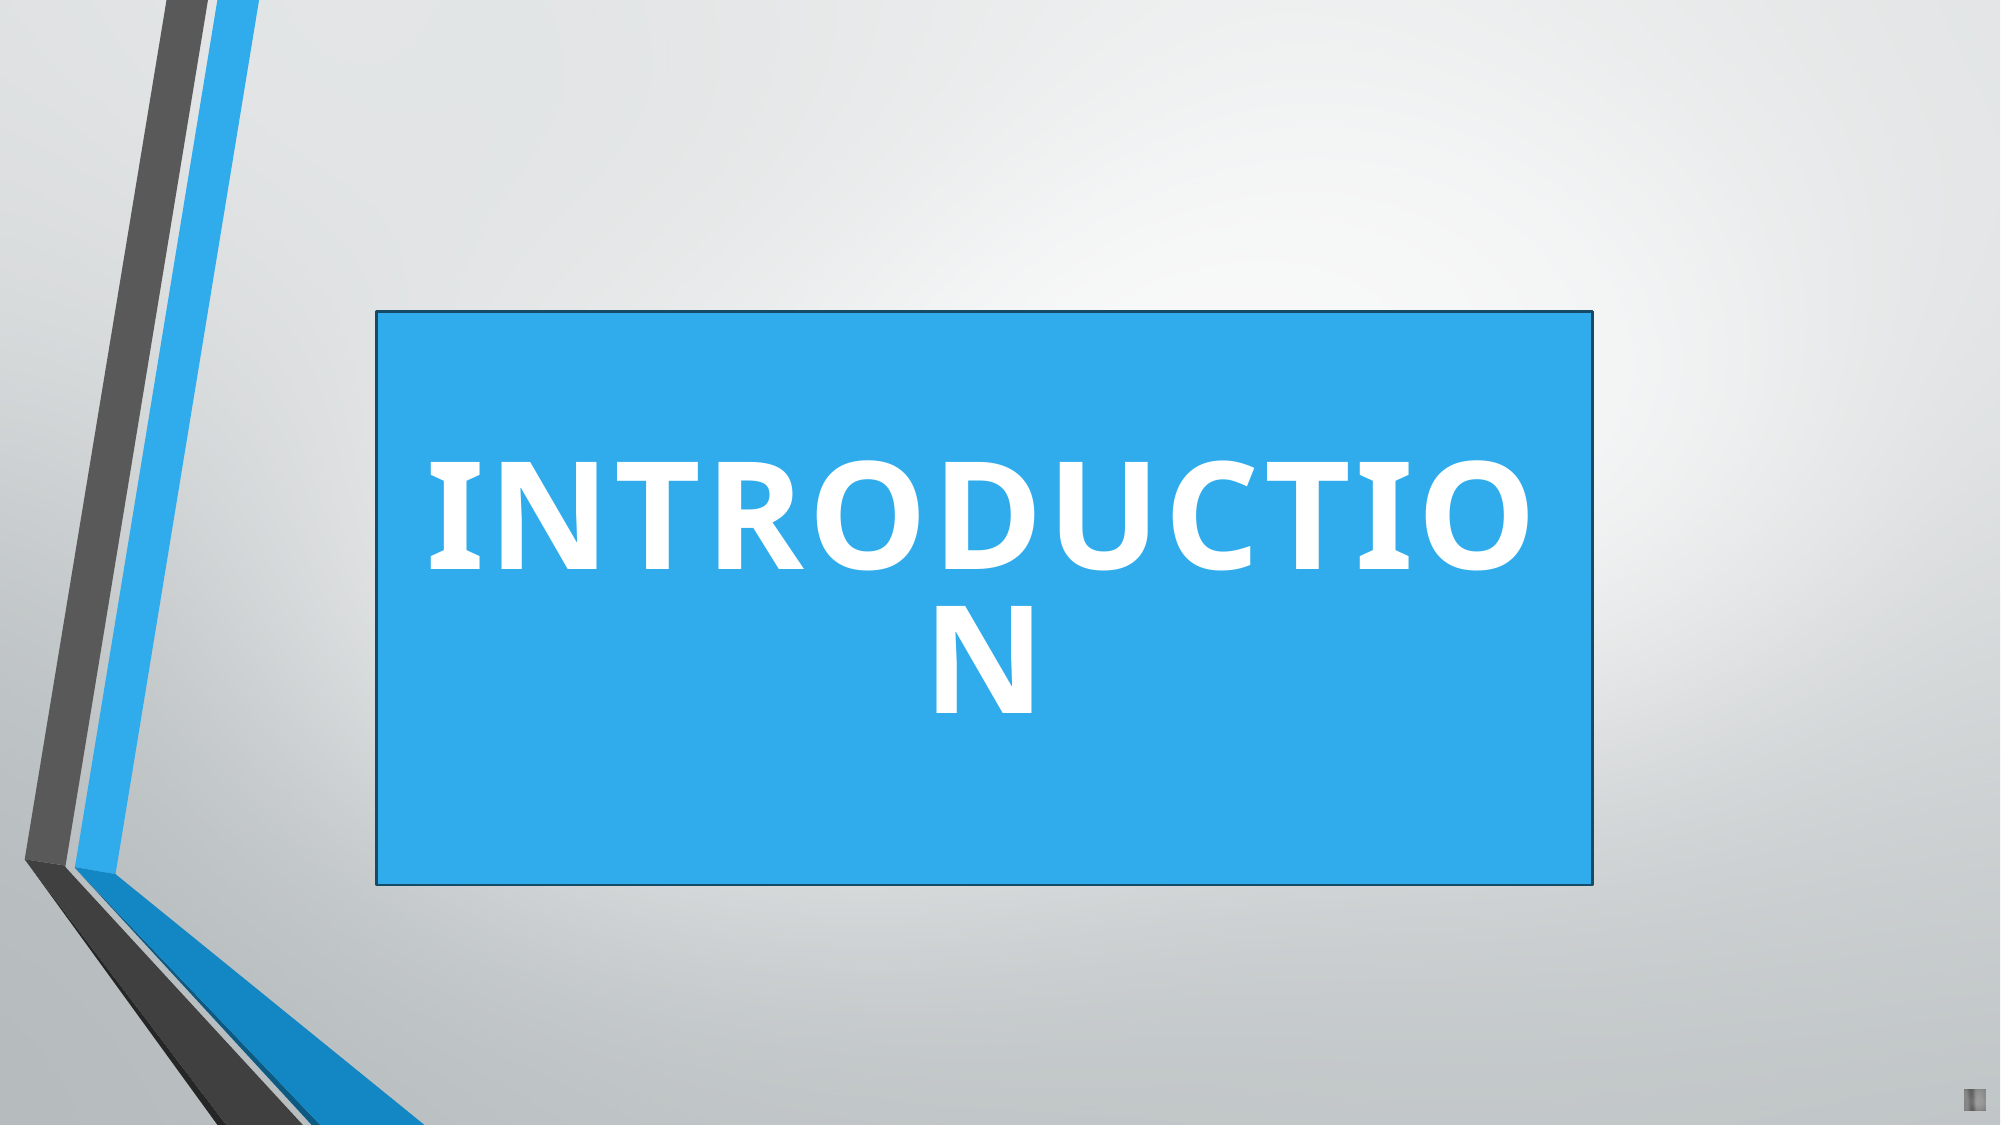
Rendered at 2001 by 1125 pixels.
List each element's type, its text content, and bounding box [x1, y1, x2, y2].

text_box Introduction [375, 310, 1594, 886]
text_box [1963, 1088, 1987, 1112]
